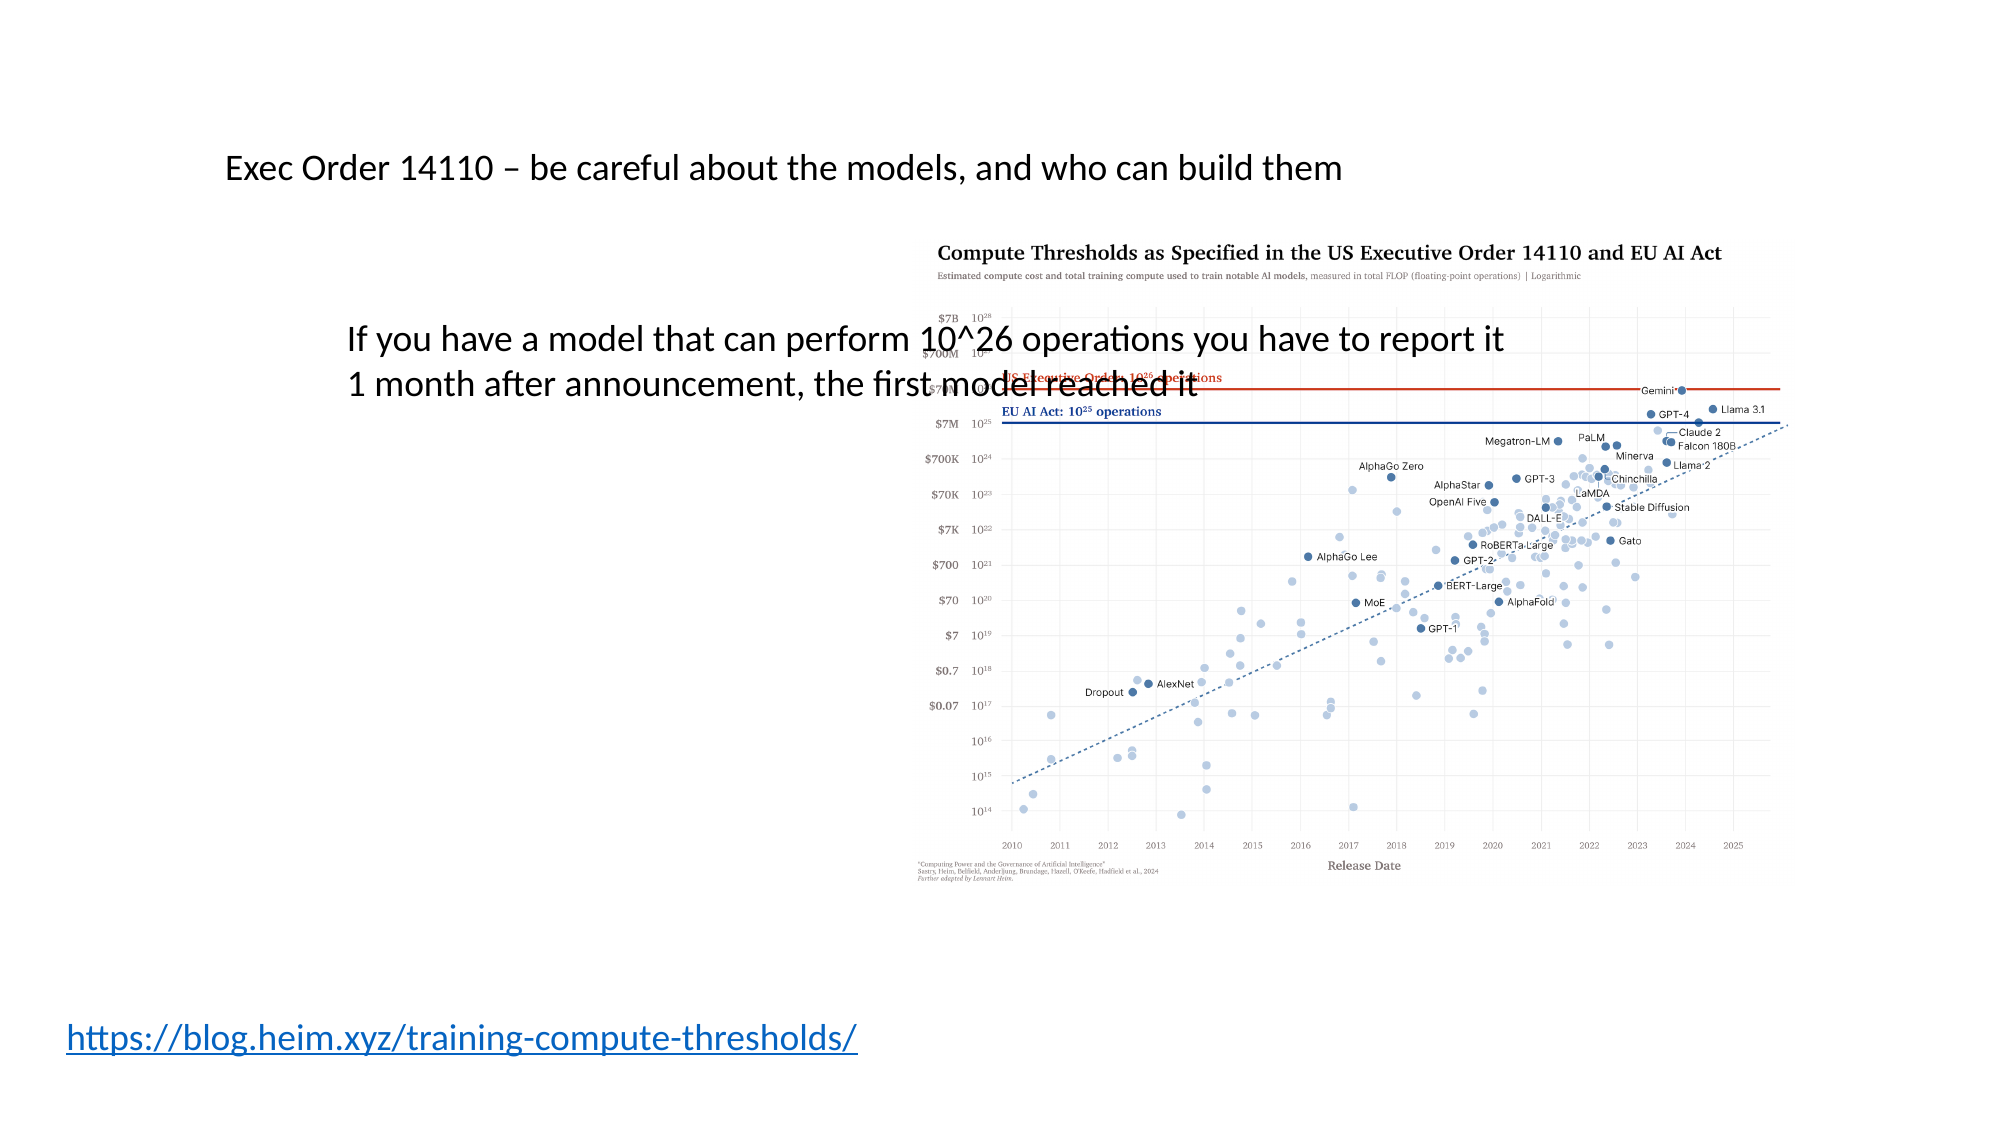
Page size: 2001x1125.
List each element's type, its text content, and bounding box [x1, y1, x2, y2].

picture [912, 239, 1795, 886]
text_box https://blog.heim.xyz/training-compute-thresholds/ [51, 1005, 1052, 1111]
text_box Exec Order 14110 – be careful about the models, and who can build them [210, 135, 1360, 196]
text_box If you have a model that can perform 10^26 operations you have to report it 1 month after announcement, the first model reached it [332, 307, 912, 412]
